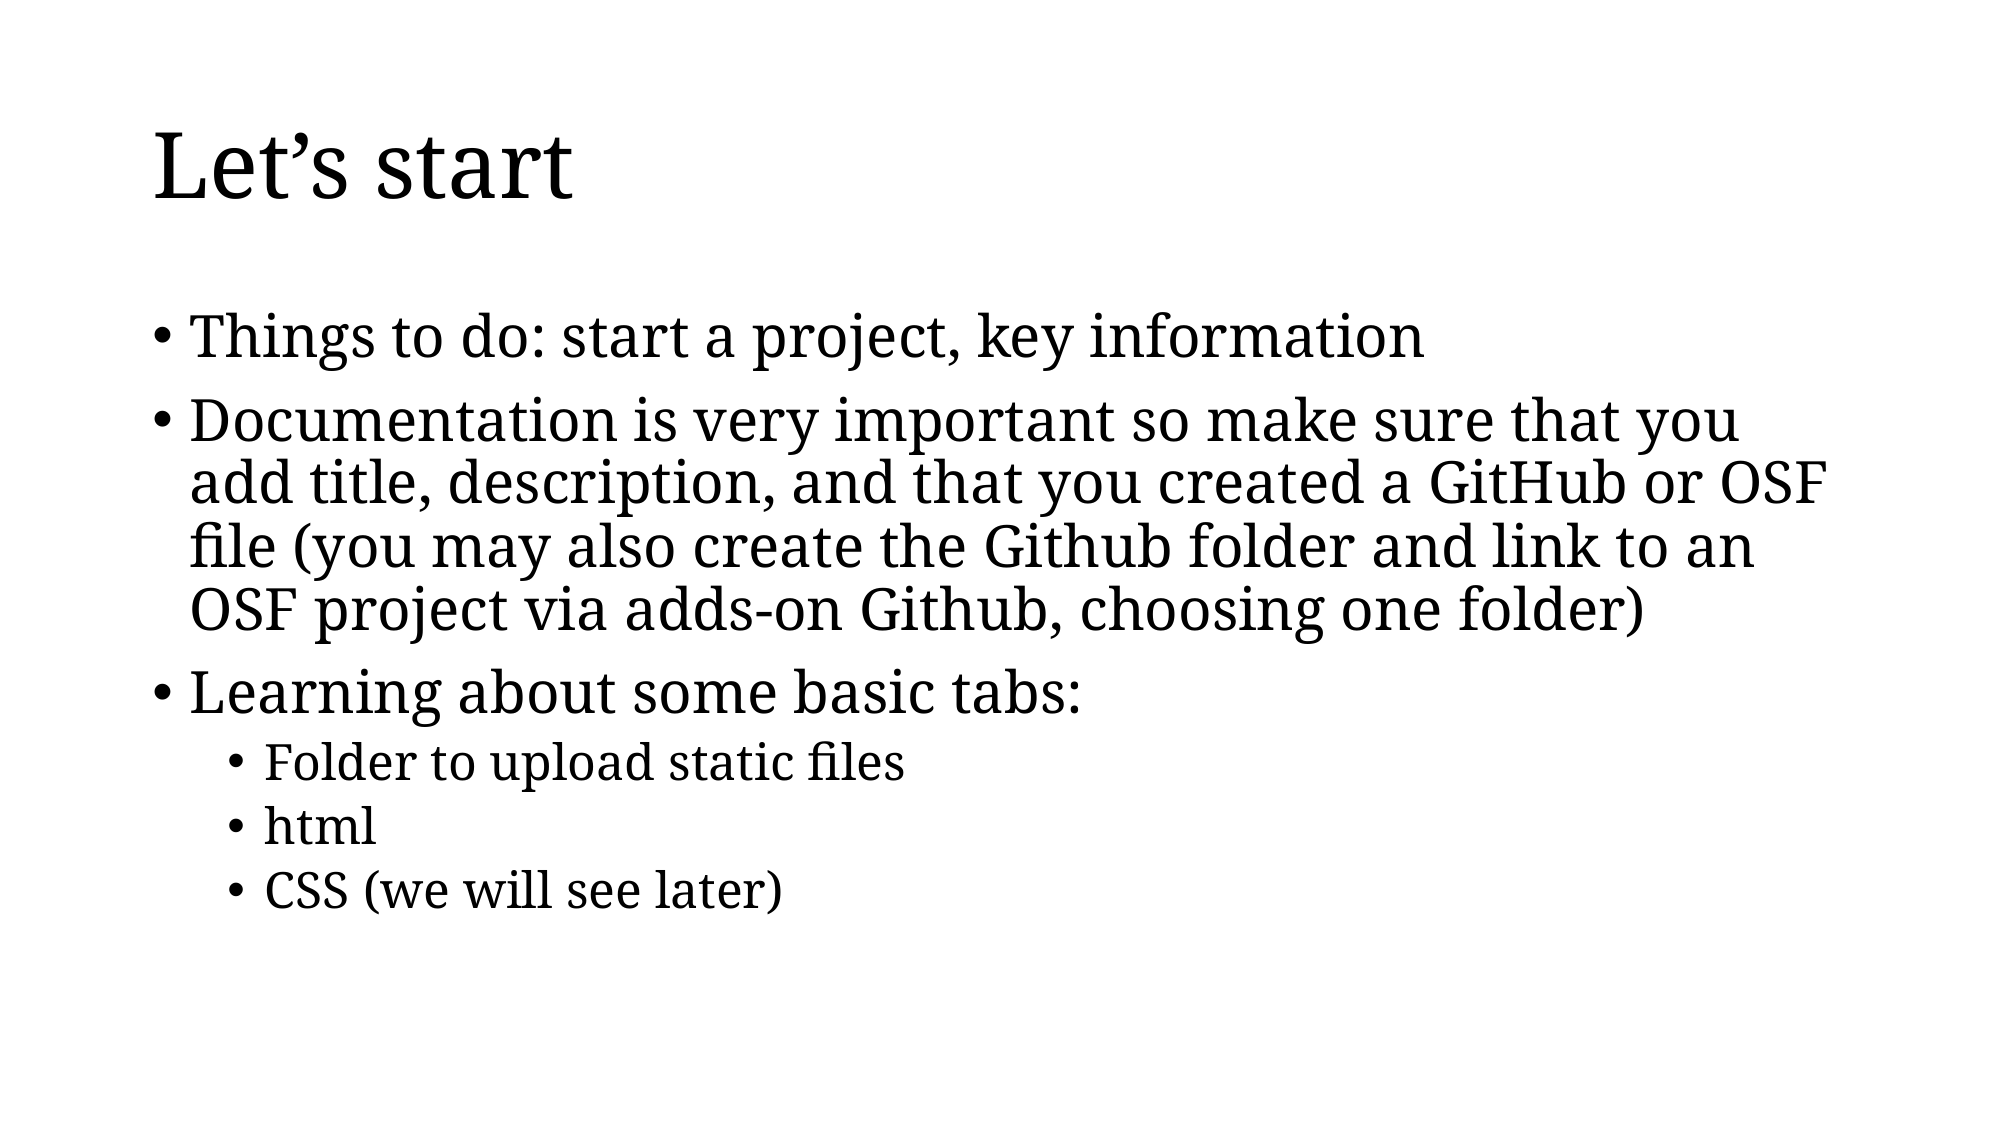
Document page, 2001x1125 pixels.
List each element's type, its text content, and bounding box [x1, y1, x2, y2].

title Let’s start [137, 59, 1863, 278]
list Things to do: start a project, key information Documentation is very important so make sure that you add title, description, and that you created a GitHub or OSF file (you may also create the Github folder and link to an OSF project via adds-on Github, choosing one folder) Learning about some basic tabs: Folder to upload static files html CSS (we will see later) [137, 299, 1863, 1014]
